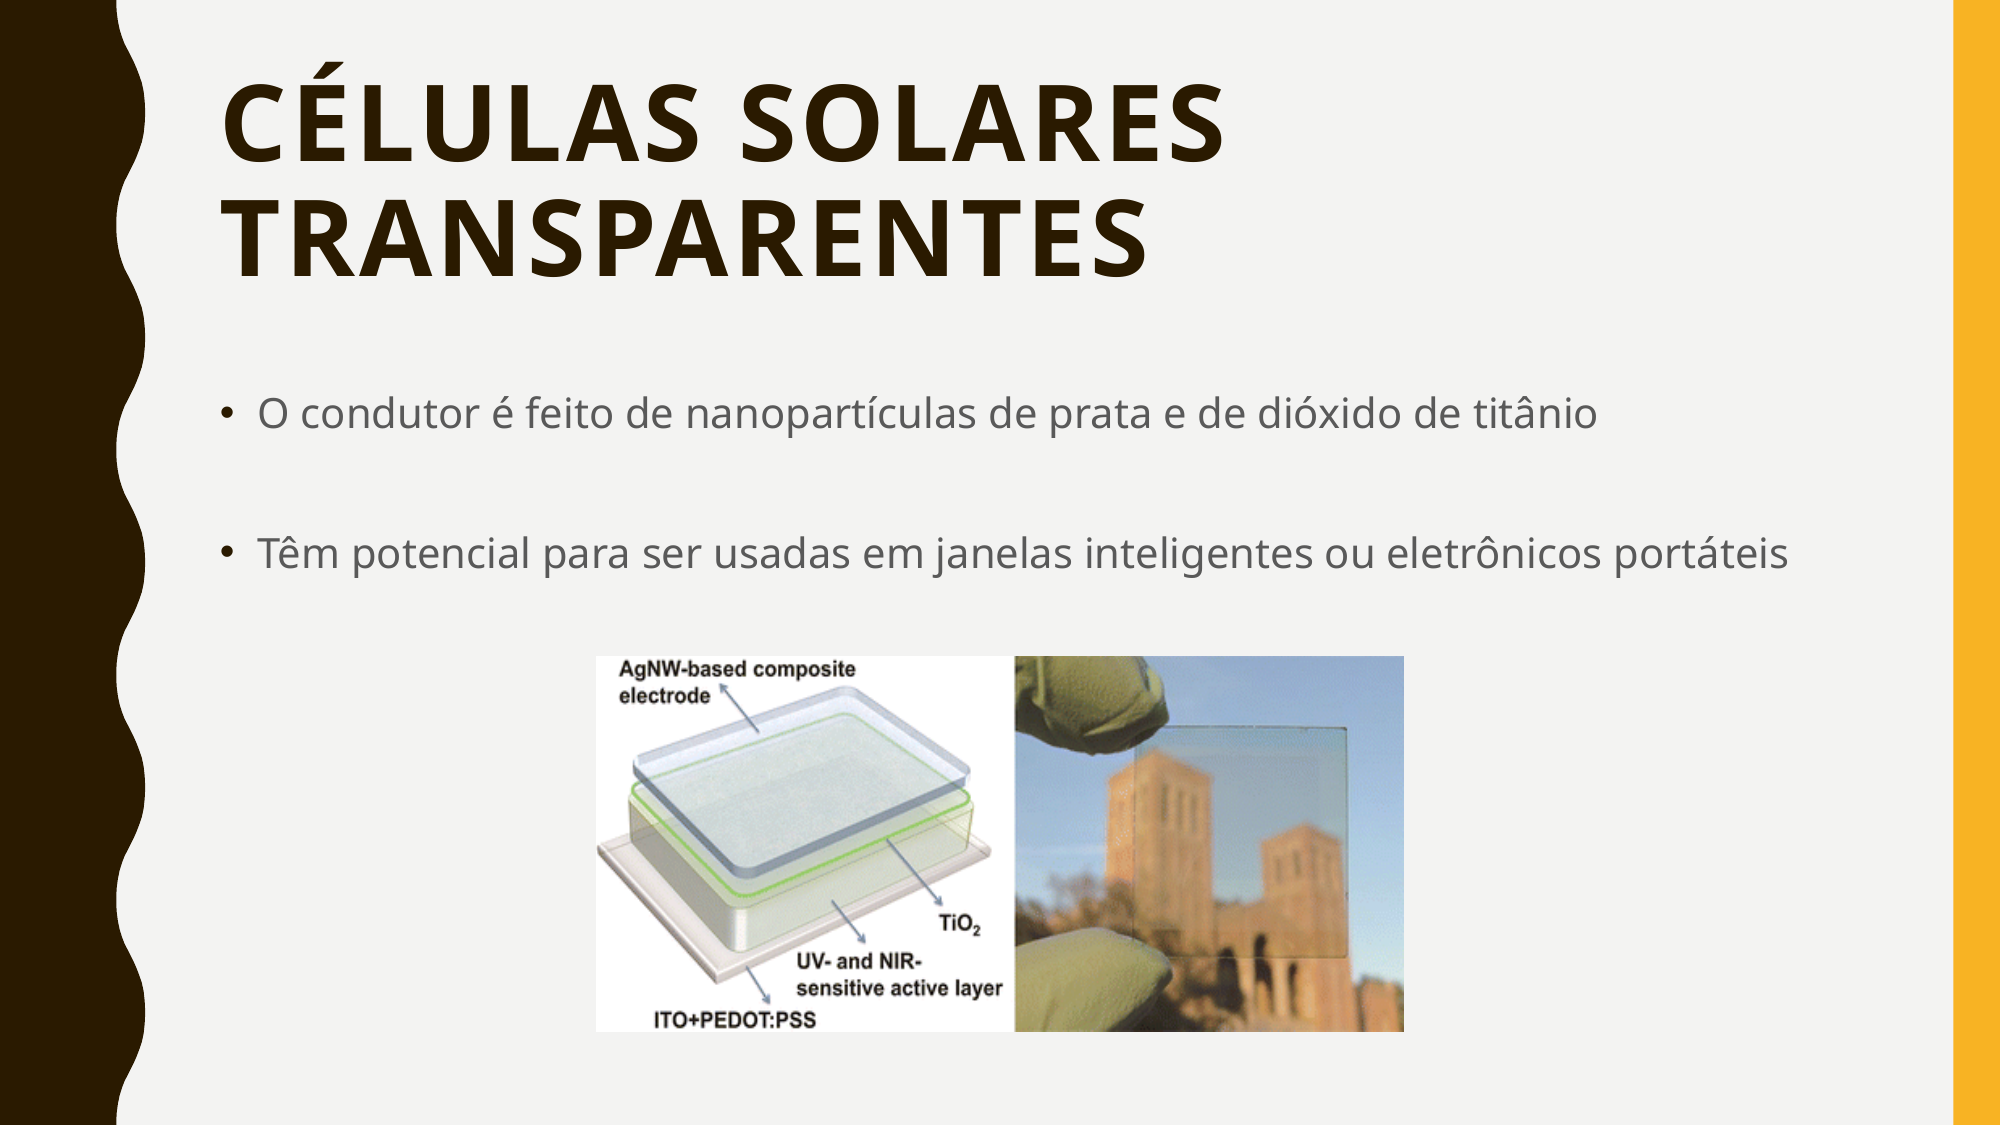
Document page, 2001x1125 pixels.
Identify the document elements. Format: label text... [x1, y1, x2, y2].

text_box O condutor é feito de nanopartículas de prata e de dióxido de titânio Têm potencial para ser usadas em janelas inteligentes ou eletrônicos portáteis [205, 375, 1875, 965]
text_box Células solares transparentes [205, 62, 1875, 308]
picture [596, 656, 1404, 1033]
